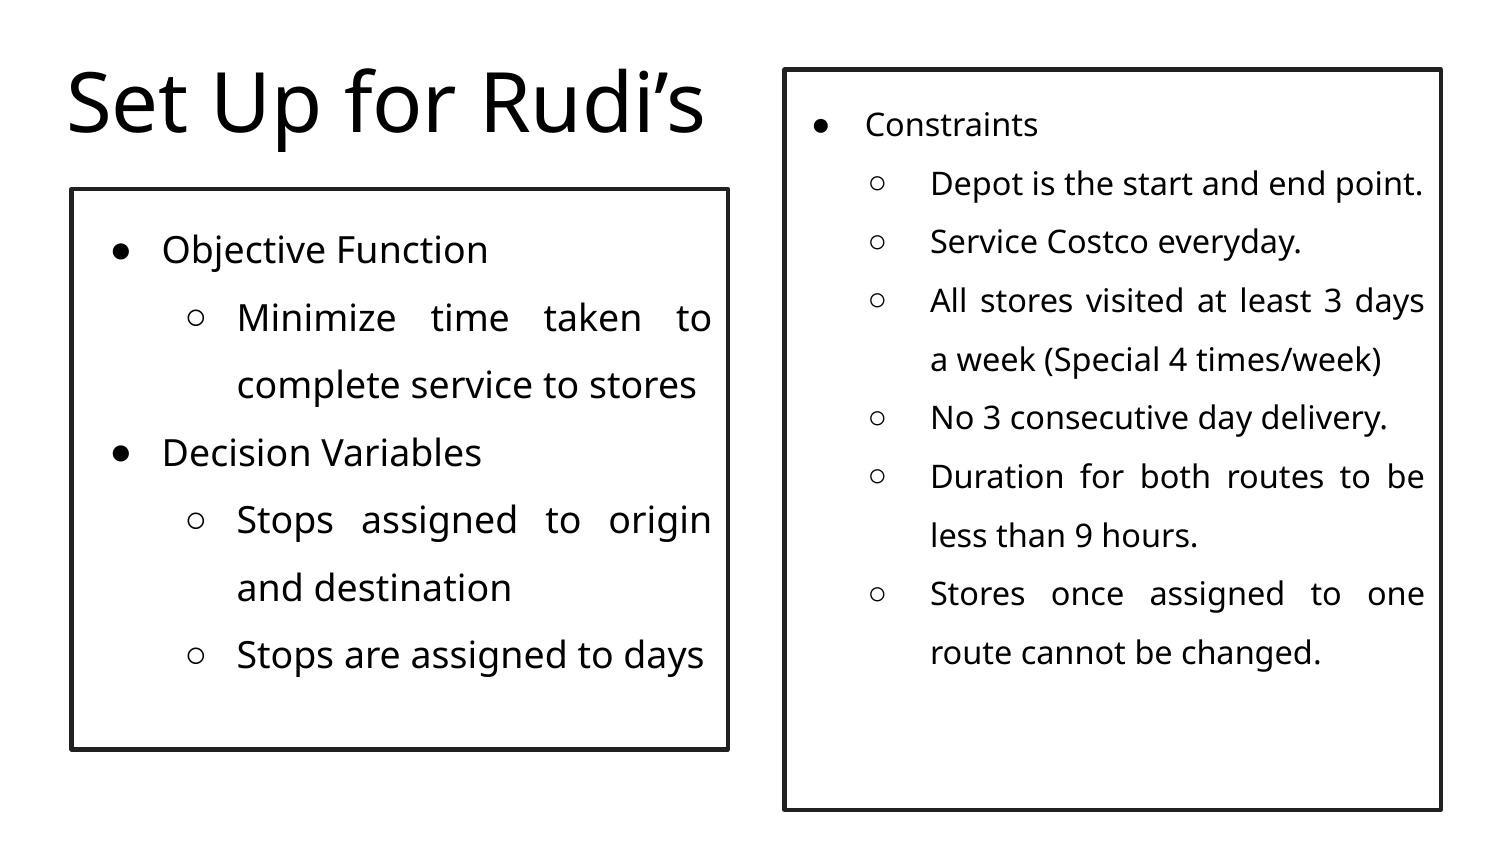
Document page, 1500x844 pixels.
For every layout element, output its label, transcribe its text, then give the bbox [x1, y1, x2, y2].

list Objective Function Minimize time taken to complete service to stores Decision Variables Stops assigned to origin and destination Stops are assigned to days [69, 187, 730, 752]
title Set Up for Rudi’s [51, 34, 1449, 167]
list Constraints Depot is the start and end point. Service Costco everyday. All stores visited at least 3 days a week (Special 4 times/week) No 3 consecutive day delivery. Duration for both routes to be less than 9 hours. Stores once assigned to one route cannot be changed. [782, 67, 1443, 812]
